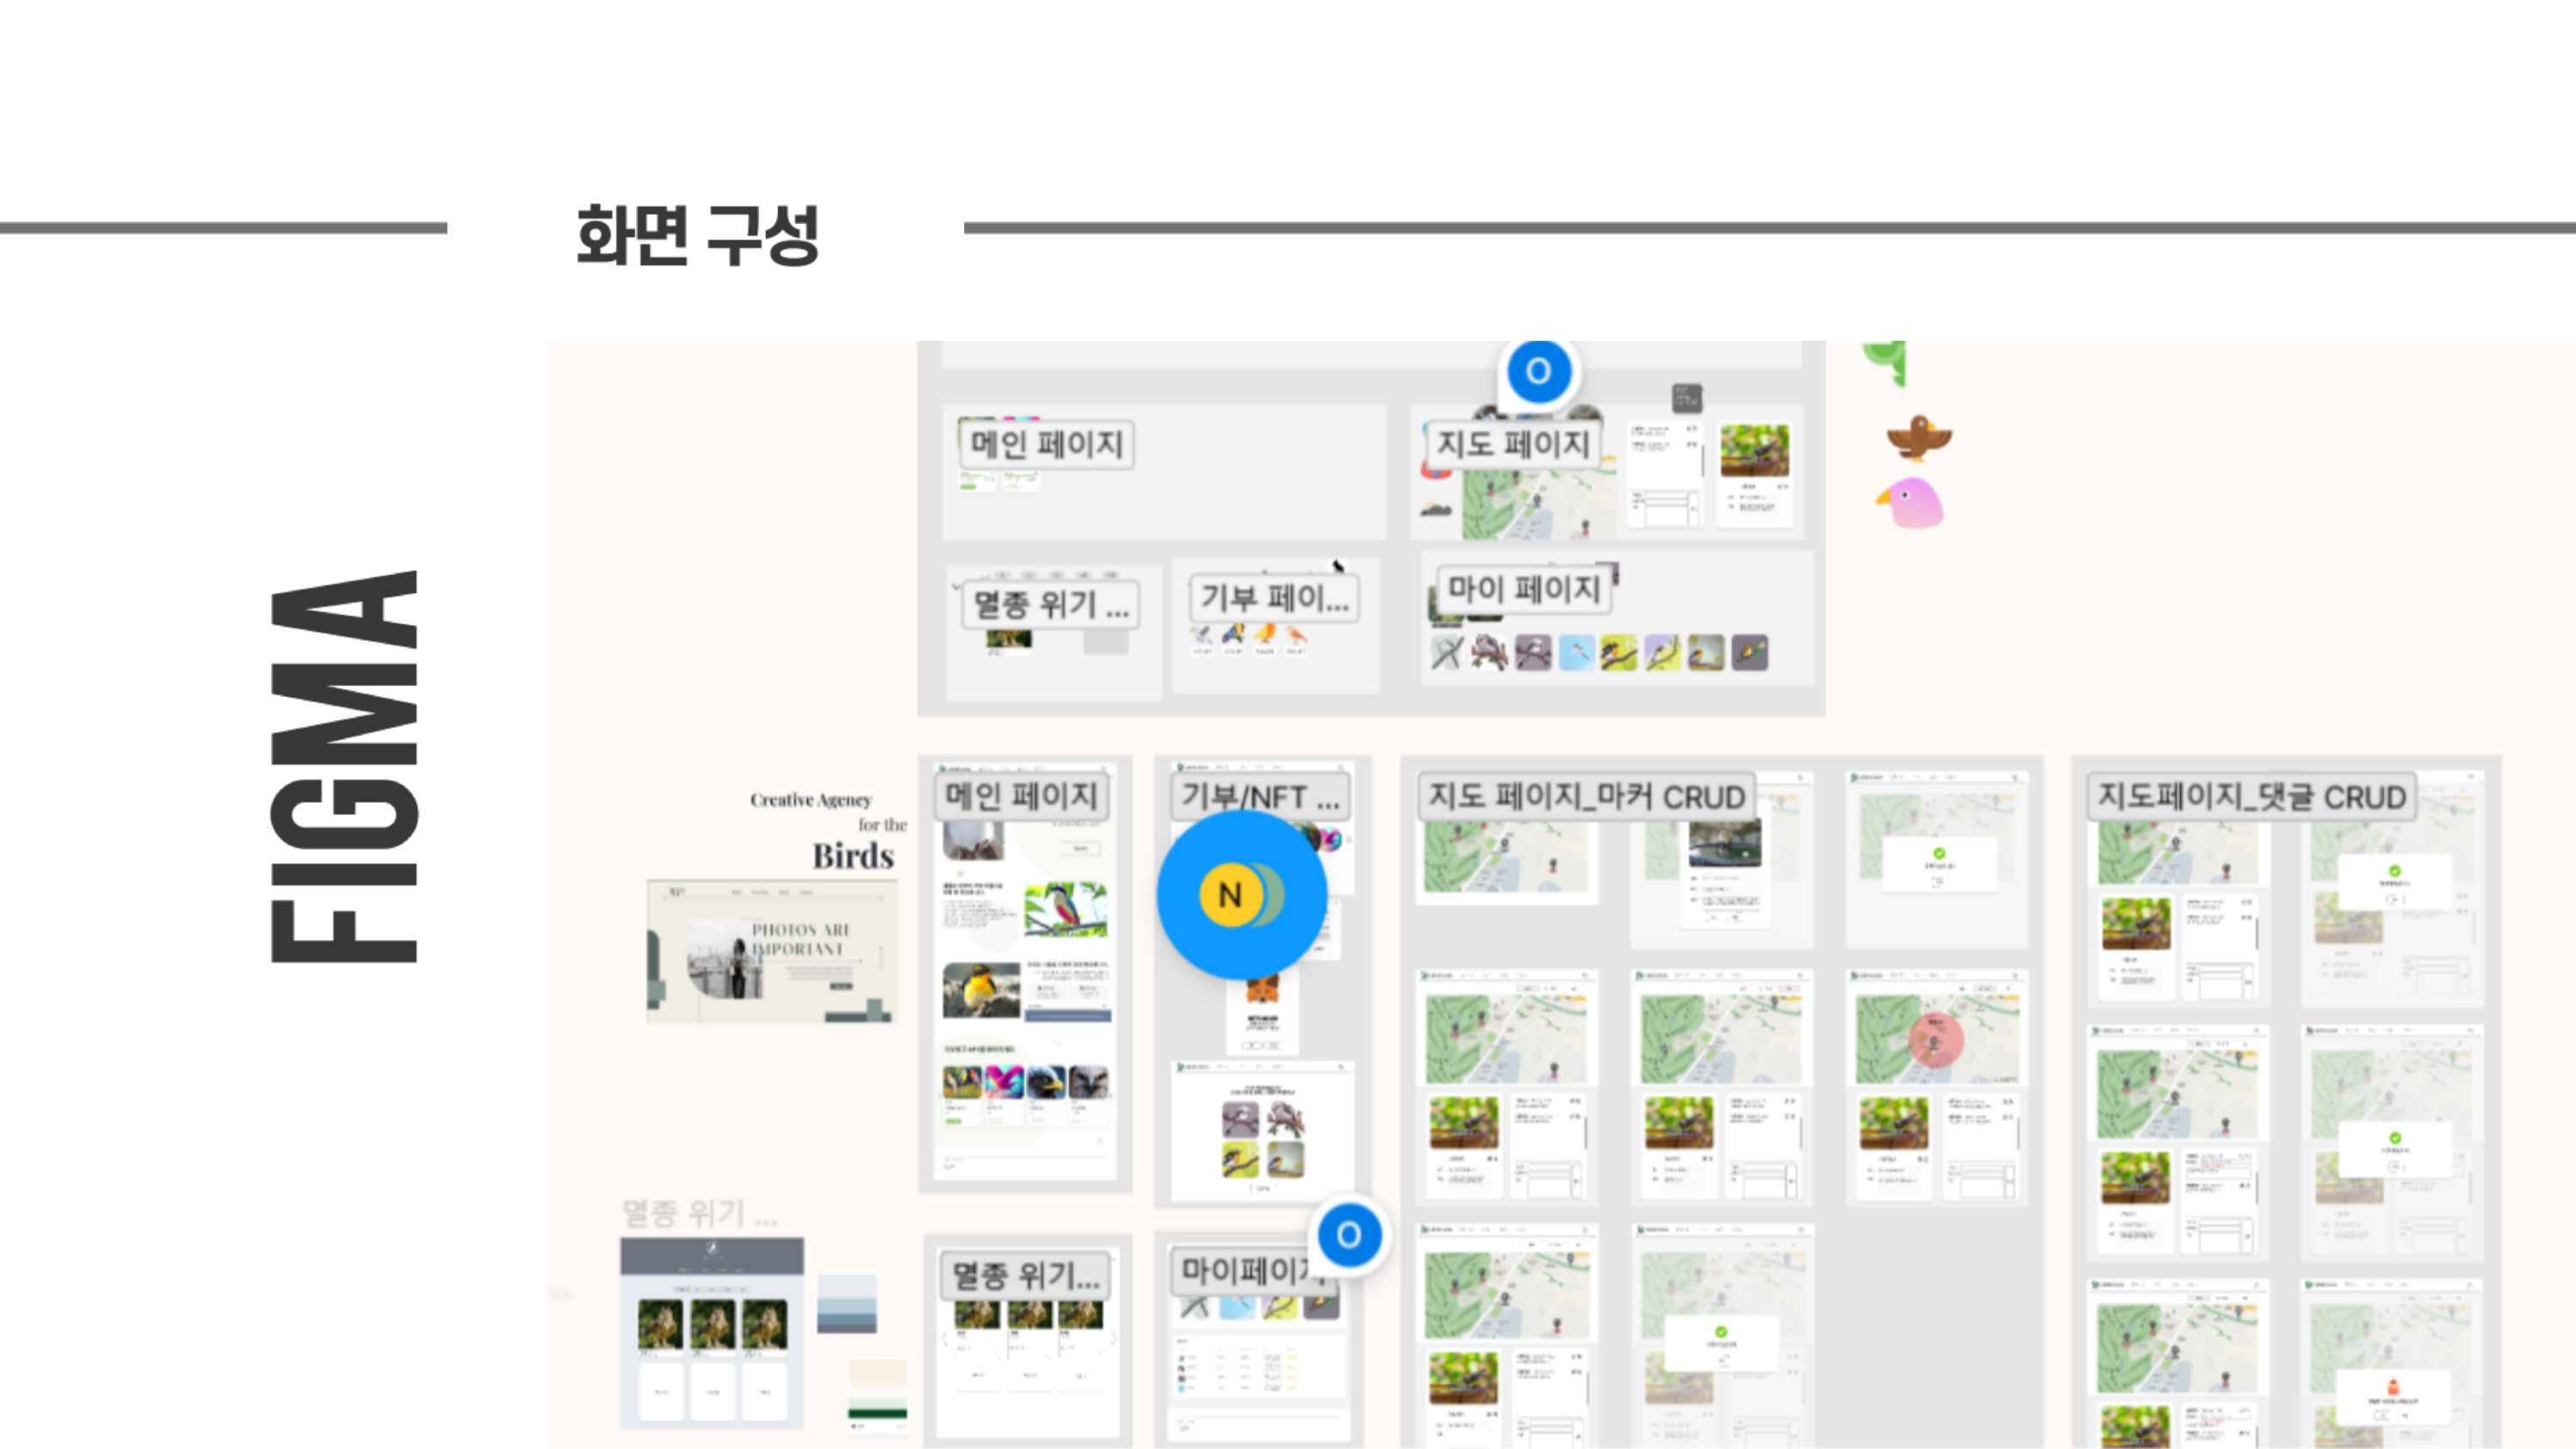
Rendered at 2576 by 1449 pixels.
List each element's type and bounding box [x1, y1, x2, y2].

text_box [547, 341, 2576, 1449]
text_box [963, 206, 2576, 252]
picture [0, 471, 728, 1238]
text_box [0, 206, 448, 252]
picture [564, 180, 856, 298]
